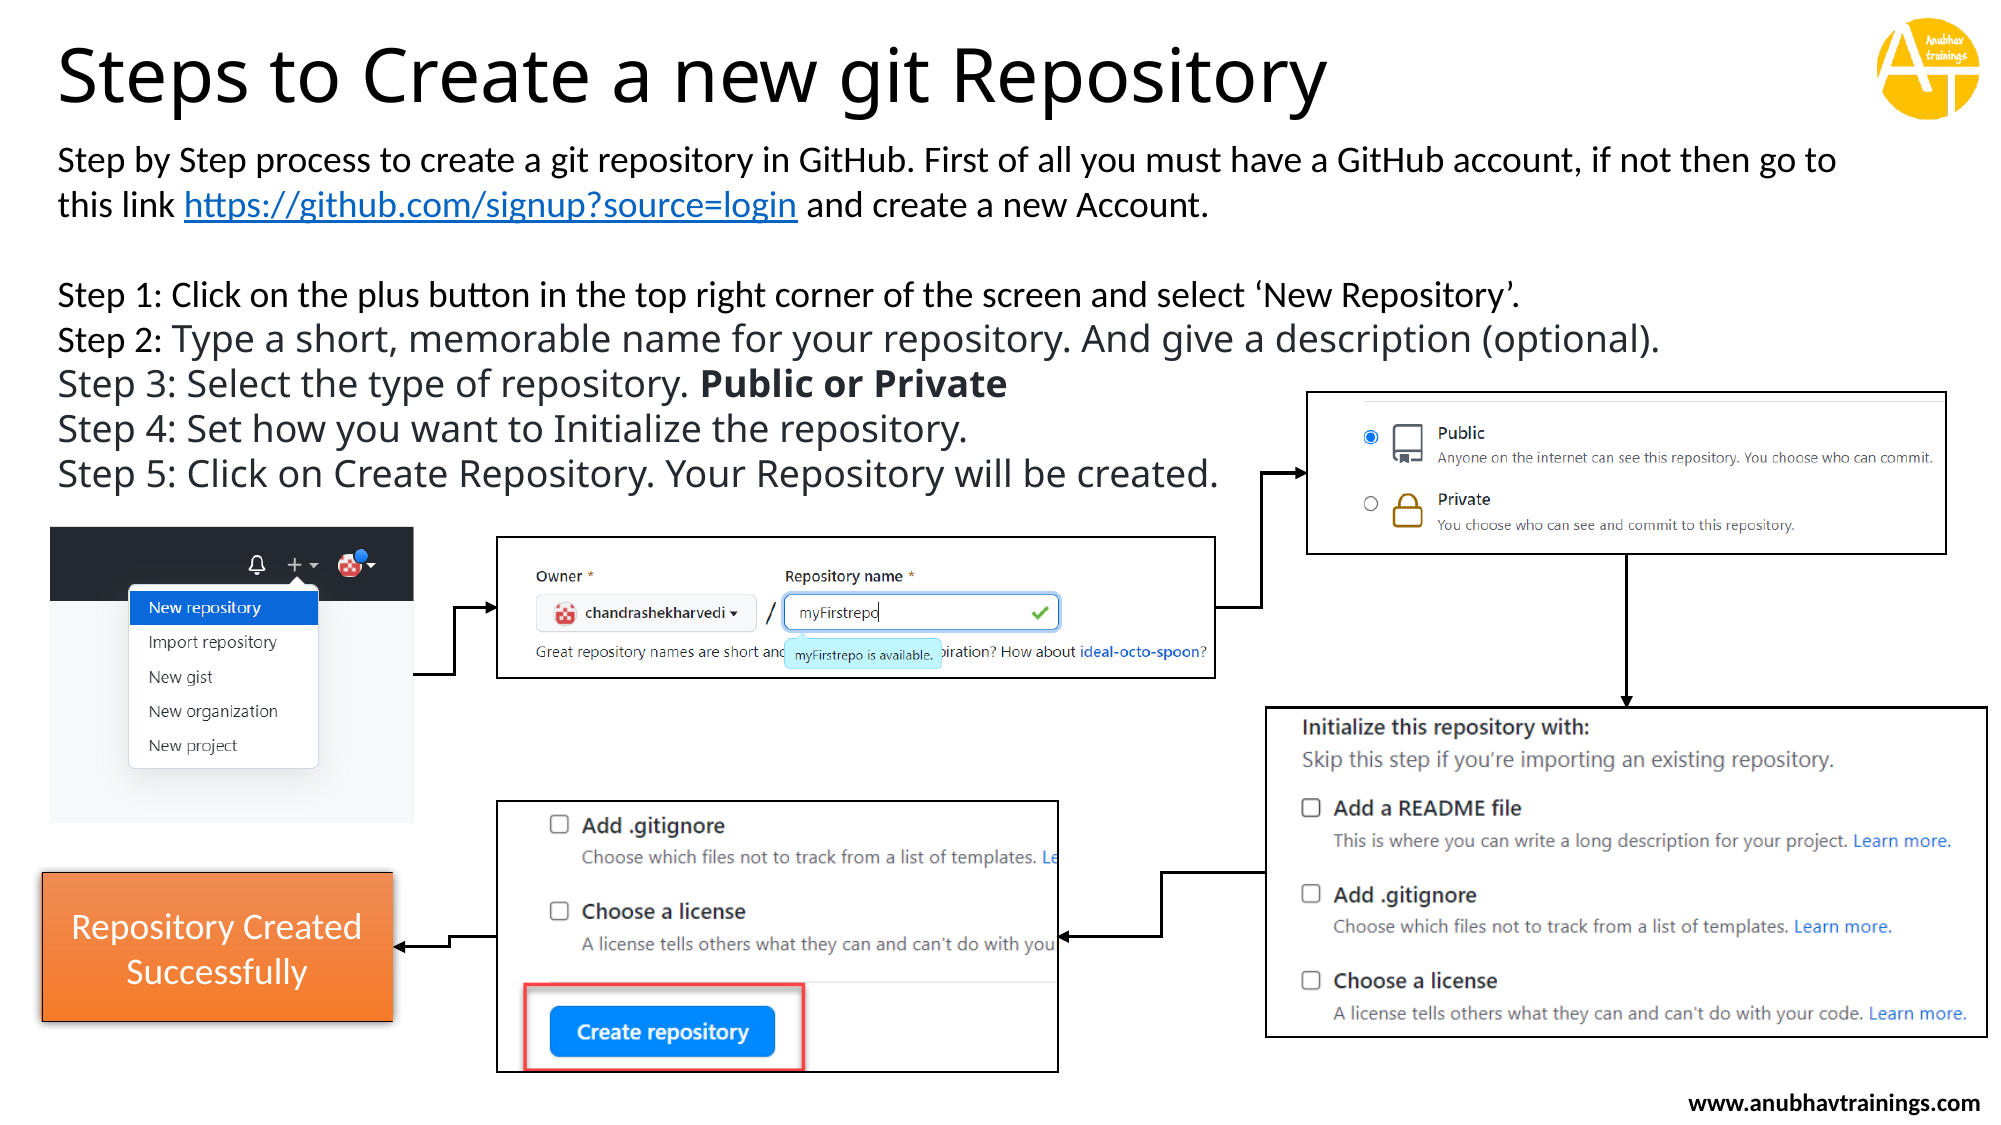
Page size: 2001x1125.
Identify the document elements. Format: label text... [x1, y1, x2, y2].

text_box Step by Step process to create a git repository in GitHub. First of all you must have a GitHub account, if not then go to this link https://github.com/signup?source=login and create a new Account. Step 1: Click on the plus button in the top right corner of the screen and select ‘New Repository’. Step 2: Type a short, memorable name for your repository. And give a description (optional). Step 3: Select the type of repository. Public or Private Step 4: Set how you want to Initialize the repository. Step 5: Click on Create Repository. Your Repository will be created. [42, 127, 1874, 503]
footer www.anubhavtrainings.com [1669, 1089, 2000, 1114]
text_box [1214, 472, 1308, 608]
text_box Steps to Create a new git Repository [42, 30, 1670, 127]
picture [498, 802, 1057, 1072]
picture [498, 538, 1215, 677]
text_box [392, 936, 499, 947]
picture [1267, 708, 1987, 1037]
text_box Repository Created Successfully [41, 872, 393, 1022]
picture [1307, 392, 1945, 554]
picture [50, 526, 414, 823]
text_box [1056, 872, 1268, 937]
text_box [413, 607, 499, 675]
picture [1866, 11, 1985, 128]
